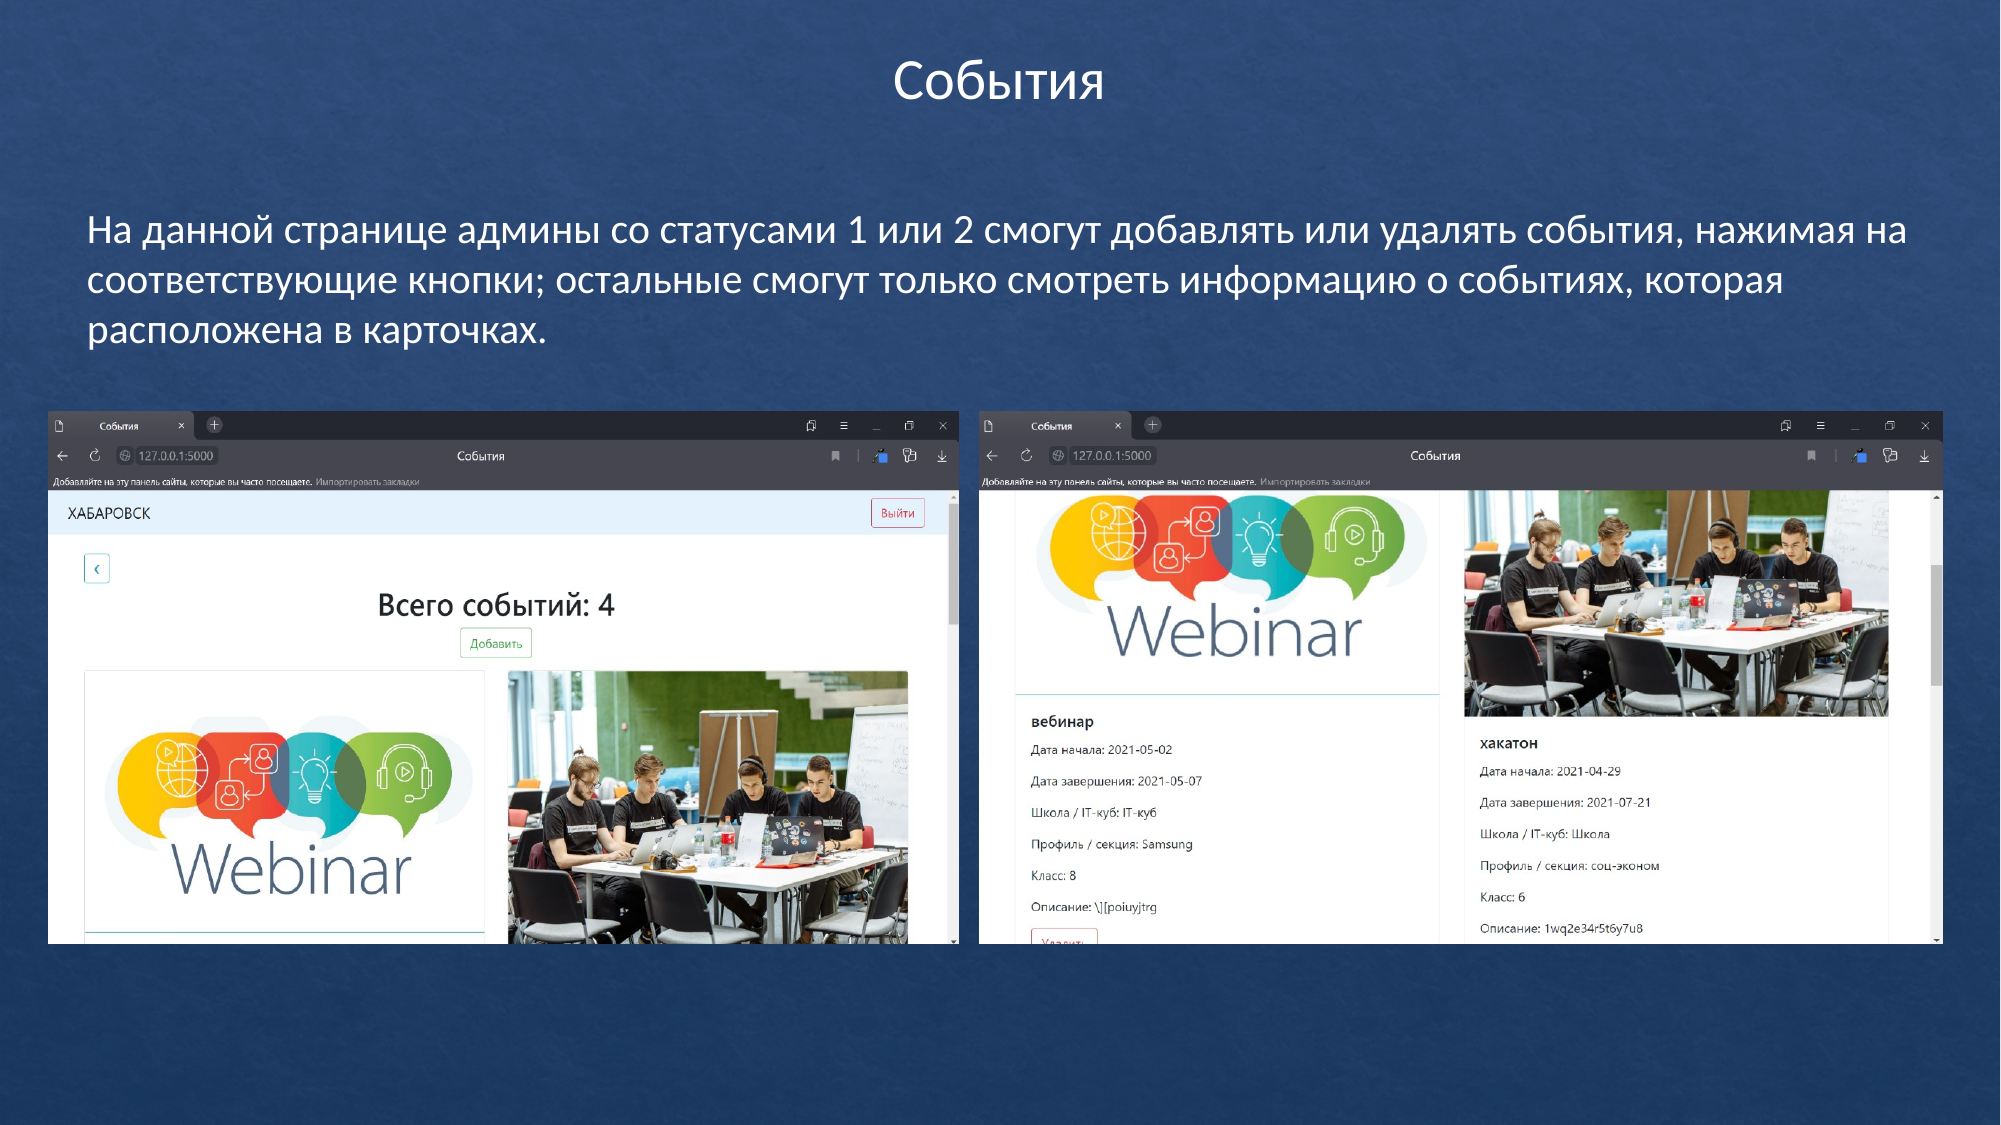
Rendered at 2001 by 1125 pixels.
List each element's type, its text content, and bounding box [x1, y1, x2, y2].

text_box События [0, 33, 2000, 119]
picture [979, 411, 1943, 945]
picture [48, 411, 959, 945]
text_box На данной странице админы со статусами 1 или 2 смогут добавлять или удалять события, нажимая на соответствующие кнопки; остальные смогут только смотреть информацию о событиях, которая расположена в карточках. [72, 194, 1943, 359]
